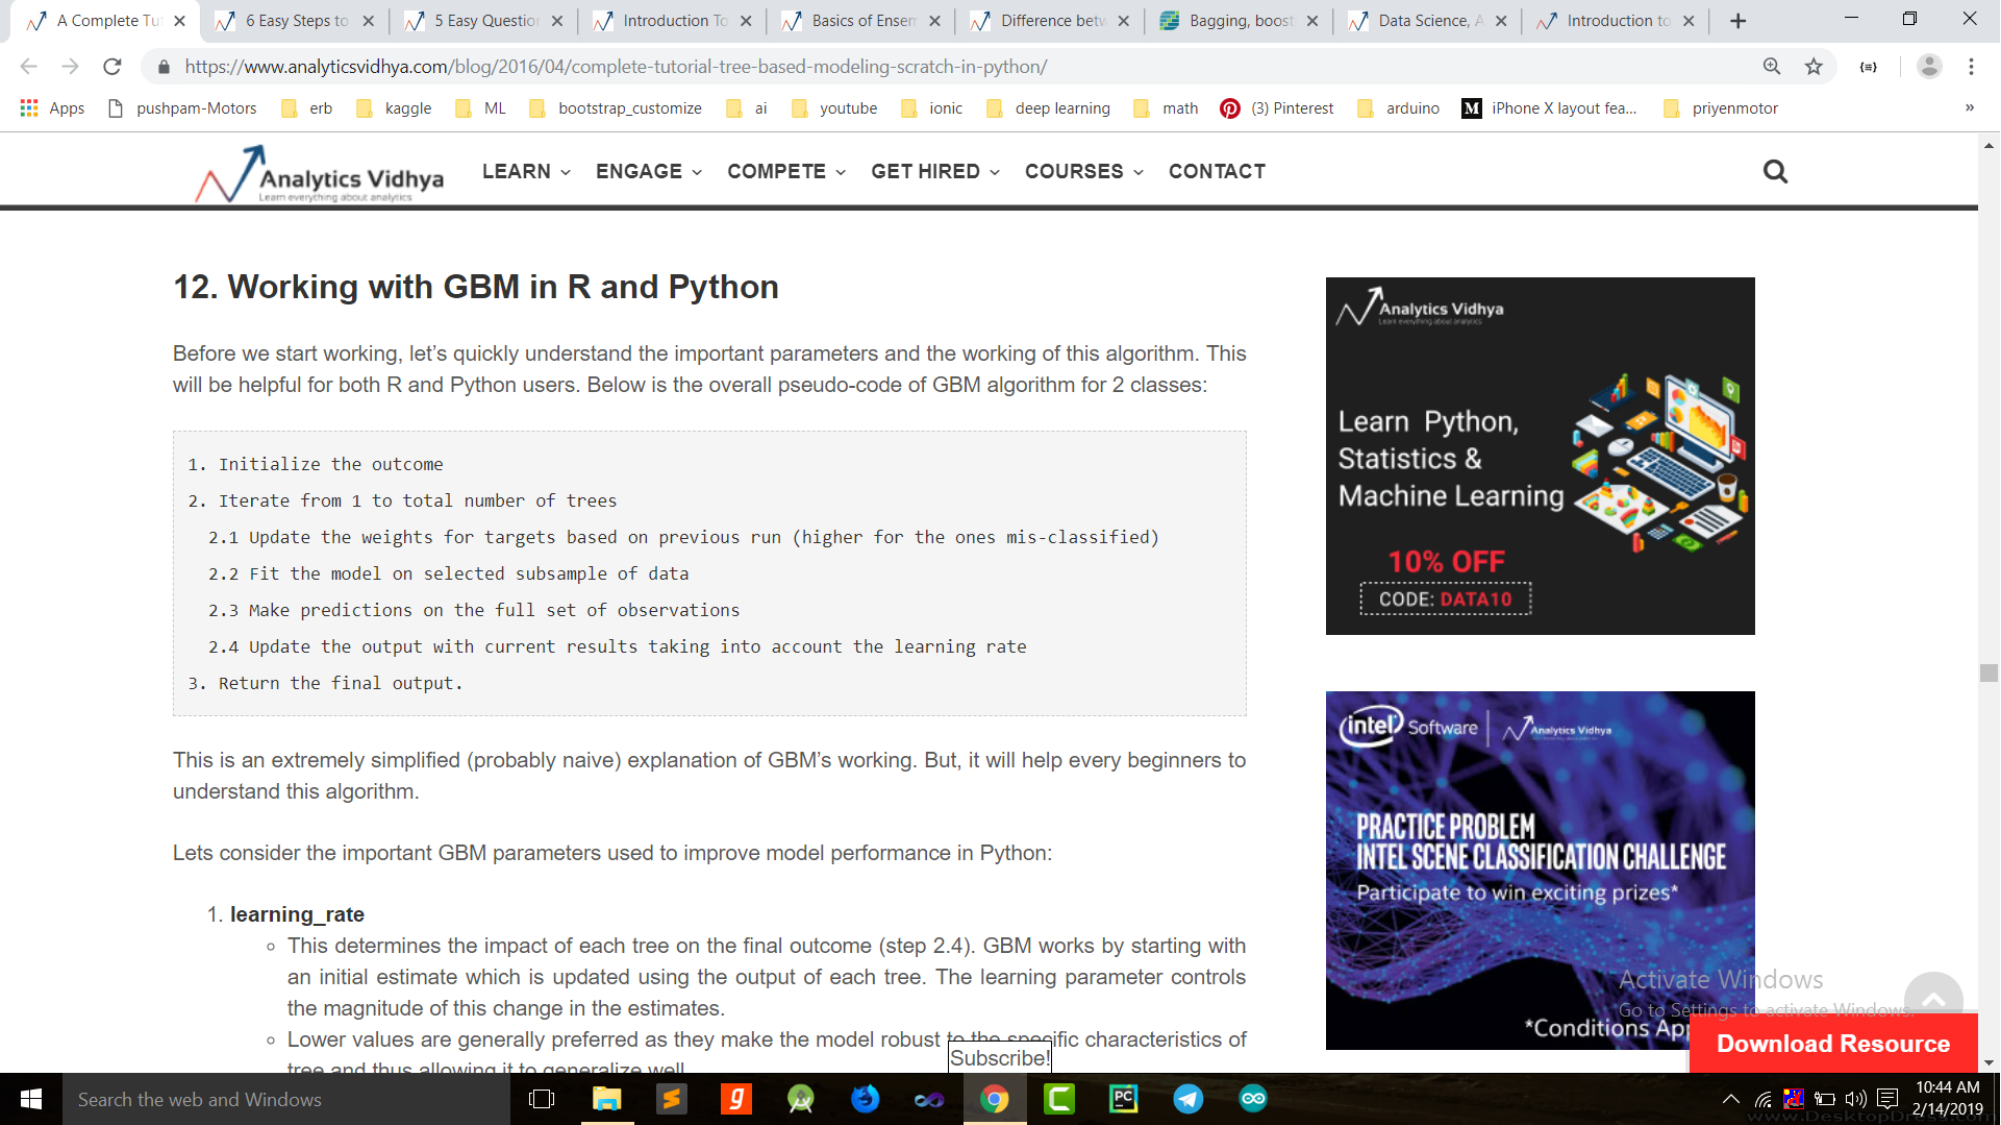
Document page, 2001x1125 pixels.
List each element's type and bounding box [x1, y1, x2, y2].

list [0, 0, 2000, 1125]
